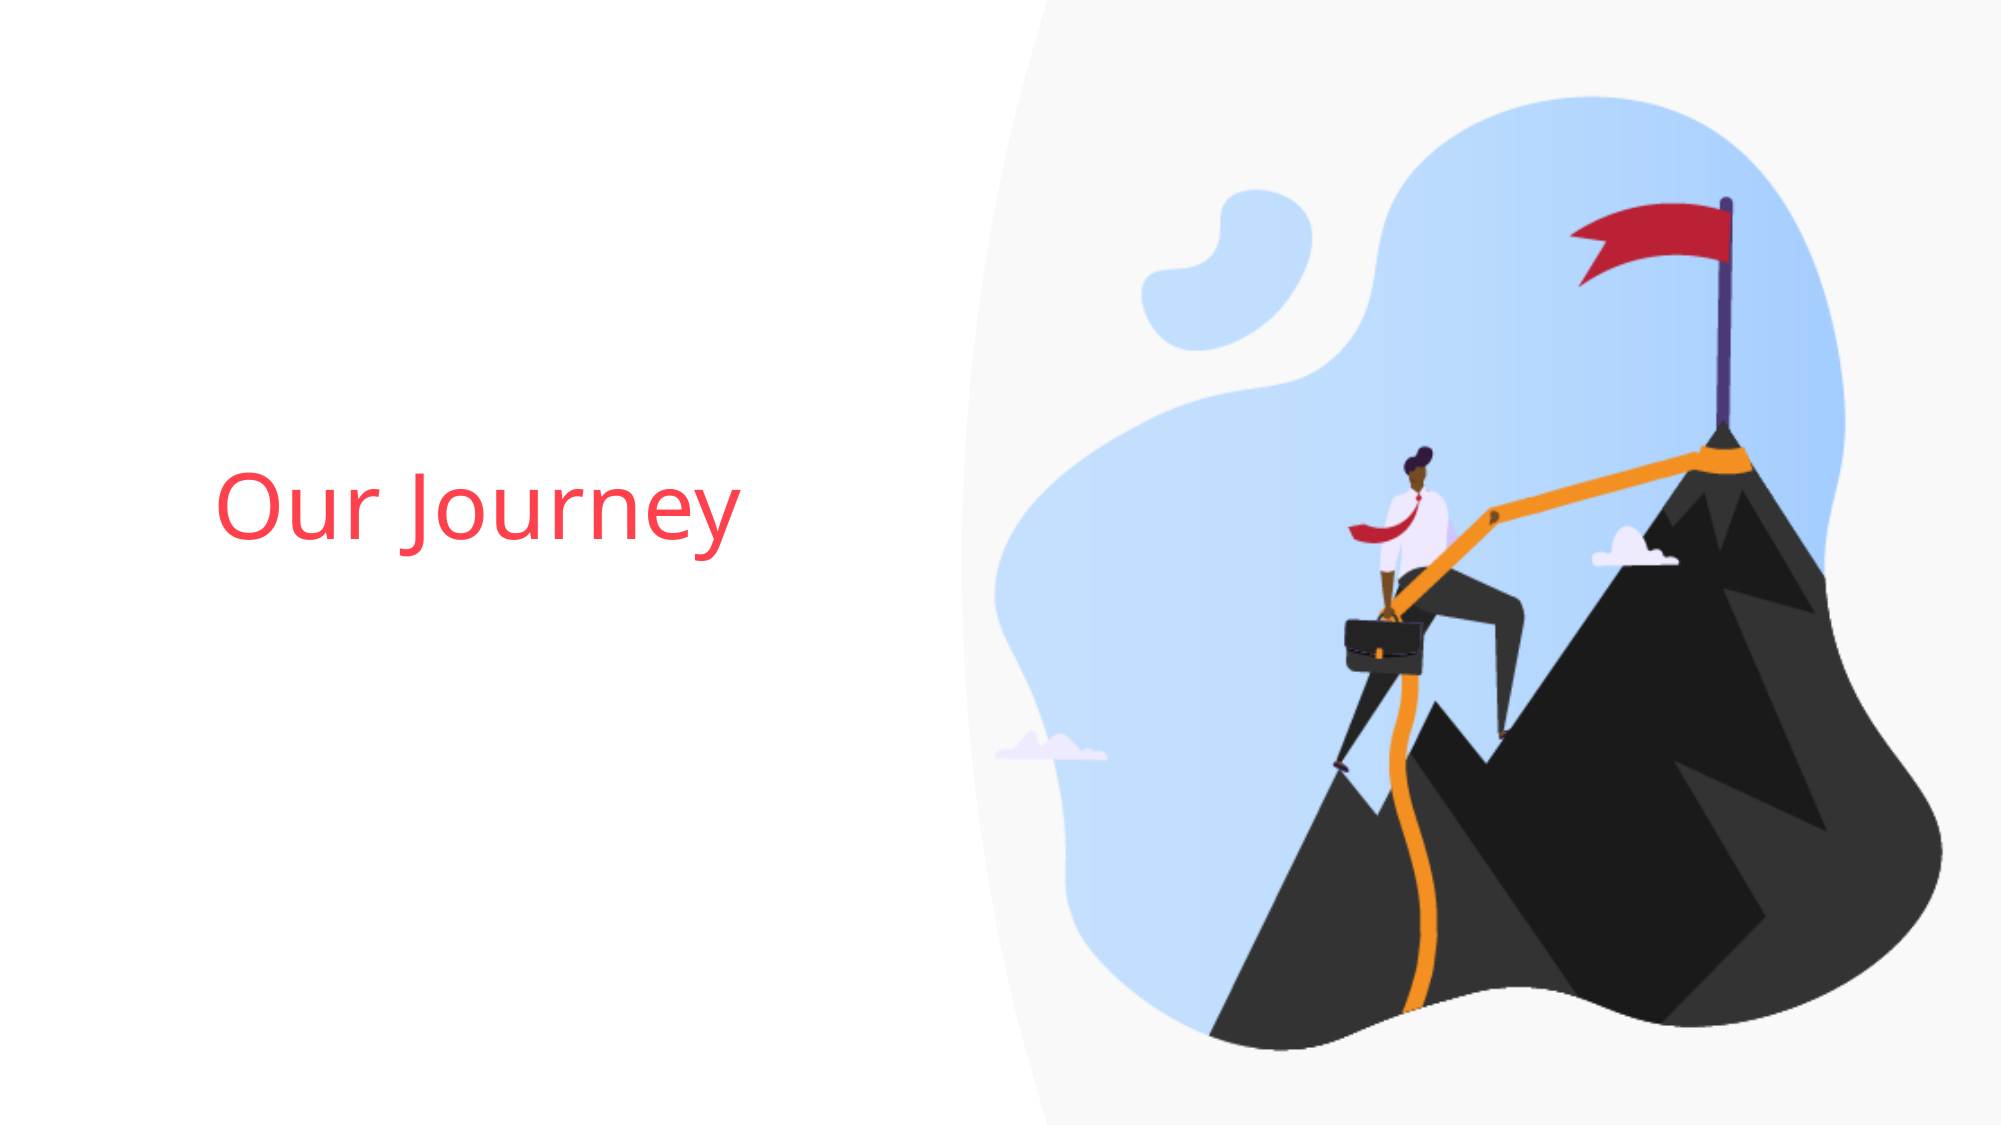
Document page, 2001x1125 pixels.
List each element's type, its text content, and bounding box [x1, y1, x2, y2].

picture [961, 0, 2001, 1125]
title Our Journey [213, 447, 760, 544]
